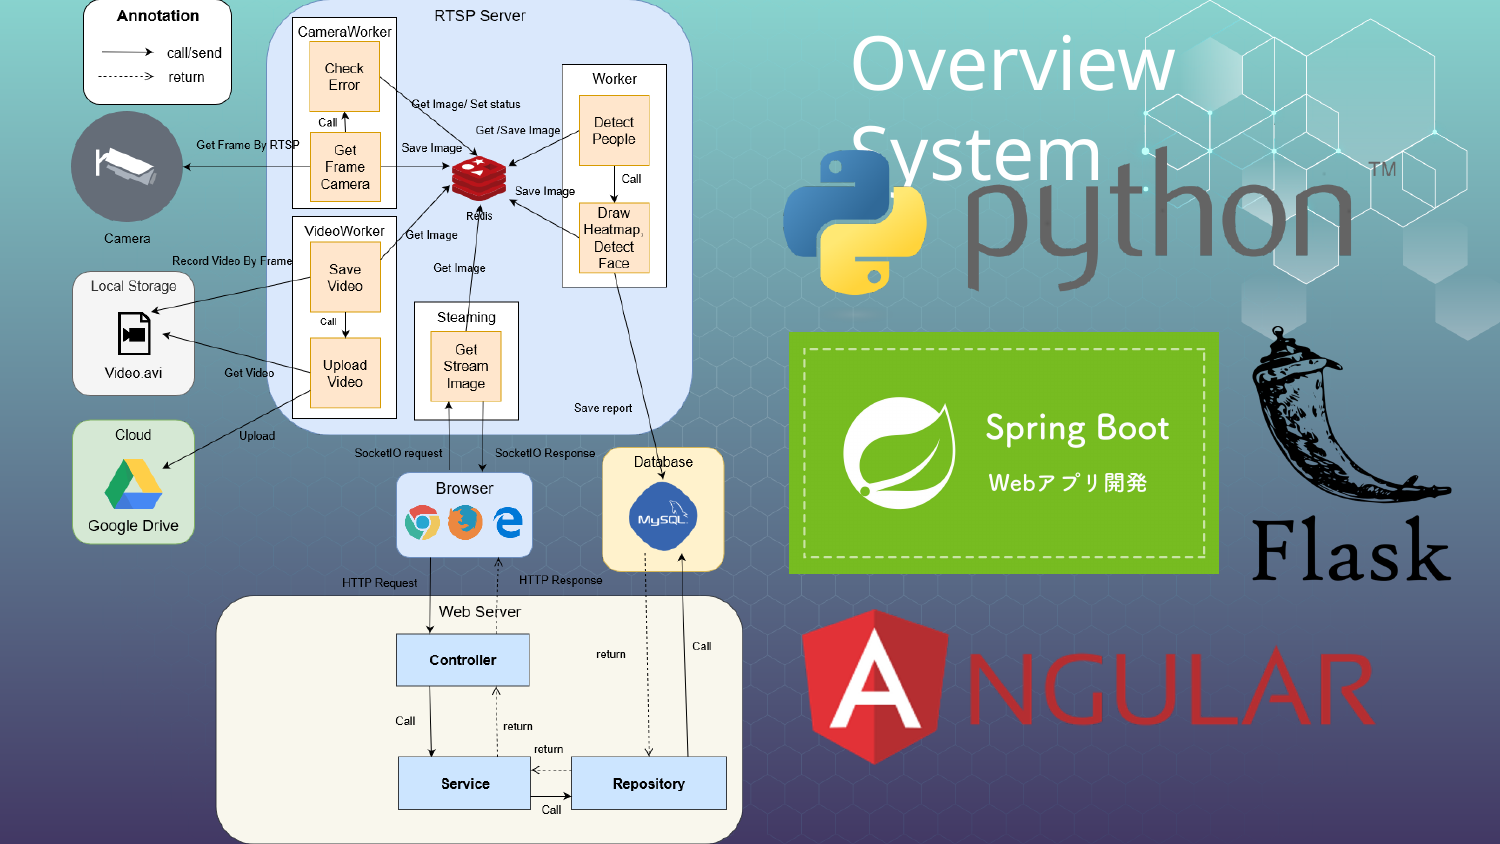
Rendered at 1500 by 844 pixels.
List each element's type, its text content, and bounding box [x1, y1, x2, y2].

title Overview System [834, 0, 1383, 76]
picture [69, 0, 1500, 844]
